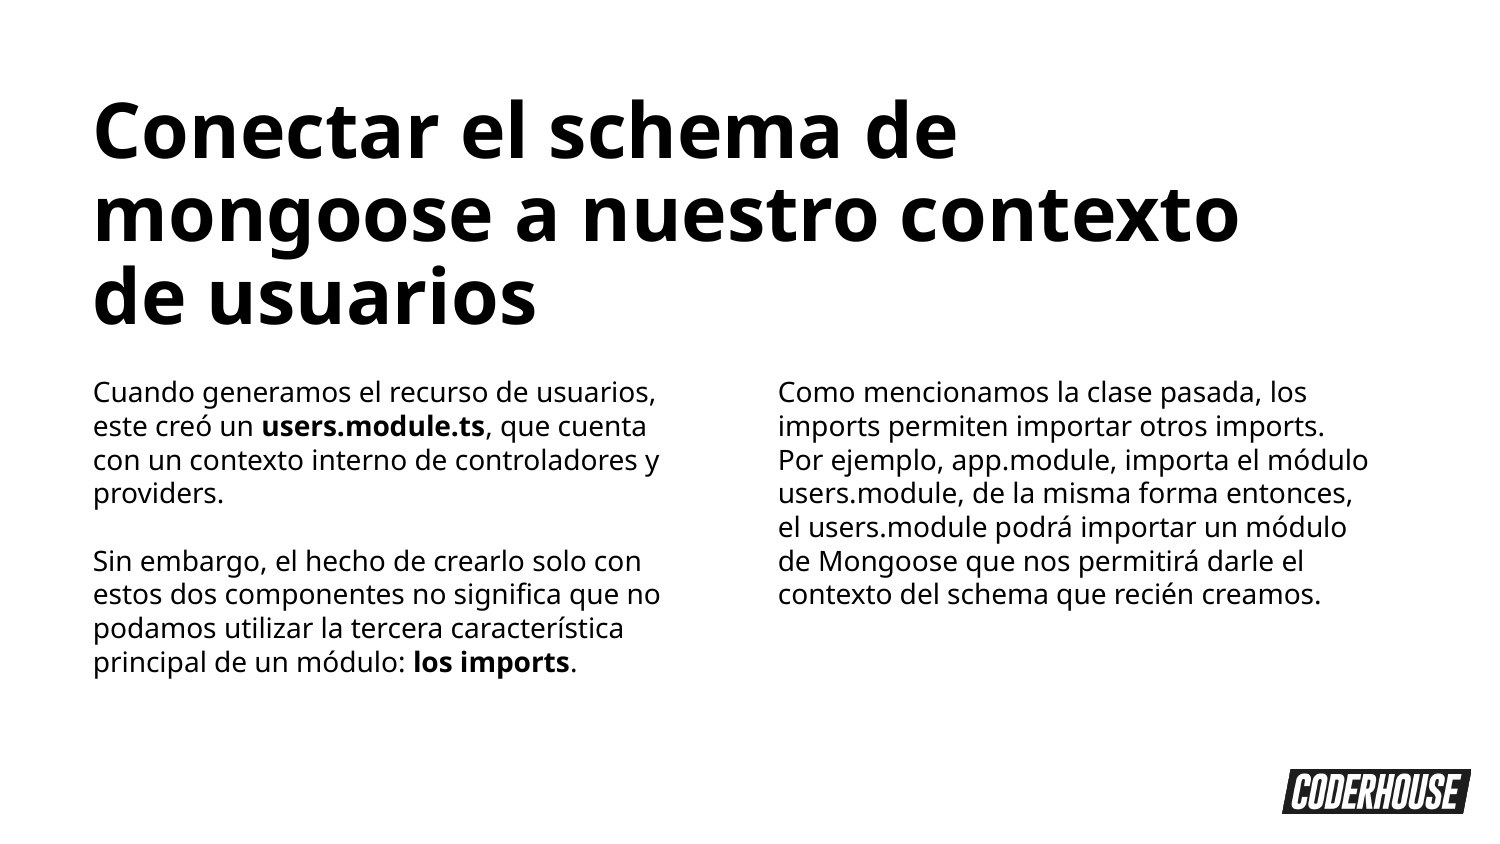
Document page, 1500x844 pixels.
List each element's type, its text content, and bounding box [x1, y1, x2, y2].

text_box Cuando generamos el recurso de usuarios, este creó un users.module.ts, que cuenta con un contexto interno de controladores y providers. Sin embargo, el hecho de crearlo solo con estos dos componentes no significa que no podamos utilizar la tercera característica principal de un módulo: los imports. [77, 359, 709, 761]
text_box Como mencionamos la clase pasada, los imports permiten importar otros imports. Por ejemplo, app.module, importa el módulo users.module, de la misma forma entonces, el users.module podrá importar un módulo de Mongoose que nos permitirá darle el contexto del schema que recién creamos. [762, 359, 1394, 626]
text_box Conectar el schema de mongoose a nuestro contexto de usuarios [77, 76, 1263, 357]
picture [1281, 769, 1471, 814]
